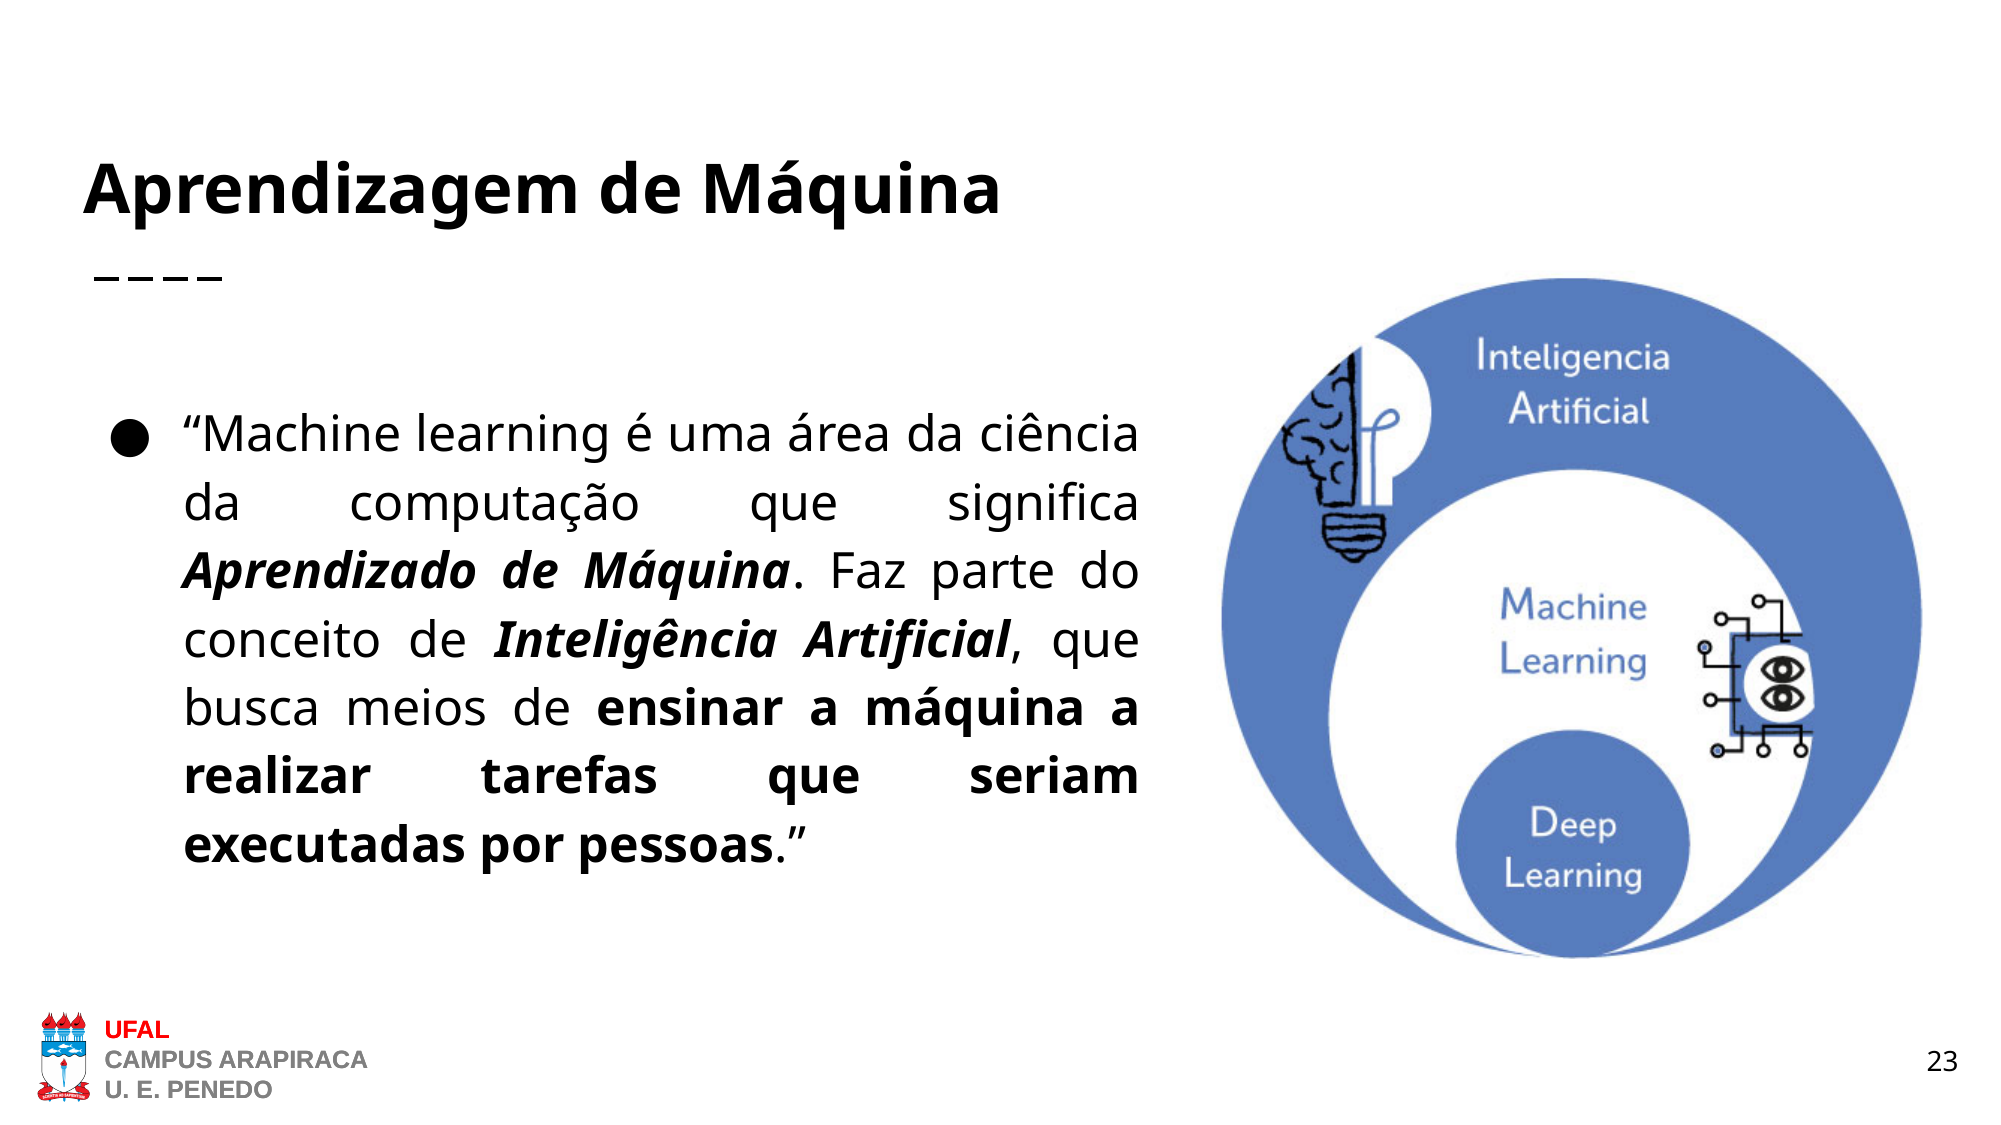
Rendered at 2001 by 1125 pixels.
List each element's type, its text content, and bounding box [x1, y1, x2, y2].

list “Machine learning é uma área da ciência da computação que significa Aprendizado de Máquina. Faz parte do conceito de Inteligência Artificial, que busca meios de ensinar a máquina a realizar tarefas que seriam executadas por pessoas.” [68, 378, 1157, 1000]
title Aprendizagem de Máquina [68, 81, 1932, 242]
picture [21, 1008, 107, 1105]
picture [1216, 270, 1932, 959]
slide_number 23 [1853, 1019, 1974, 1106]
